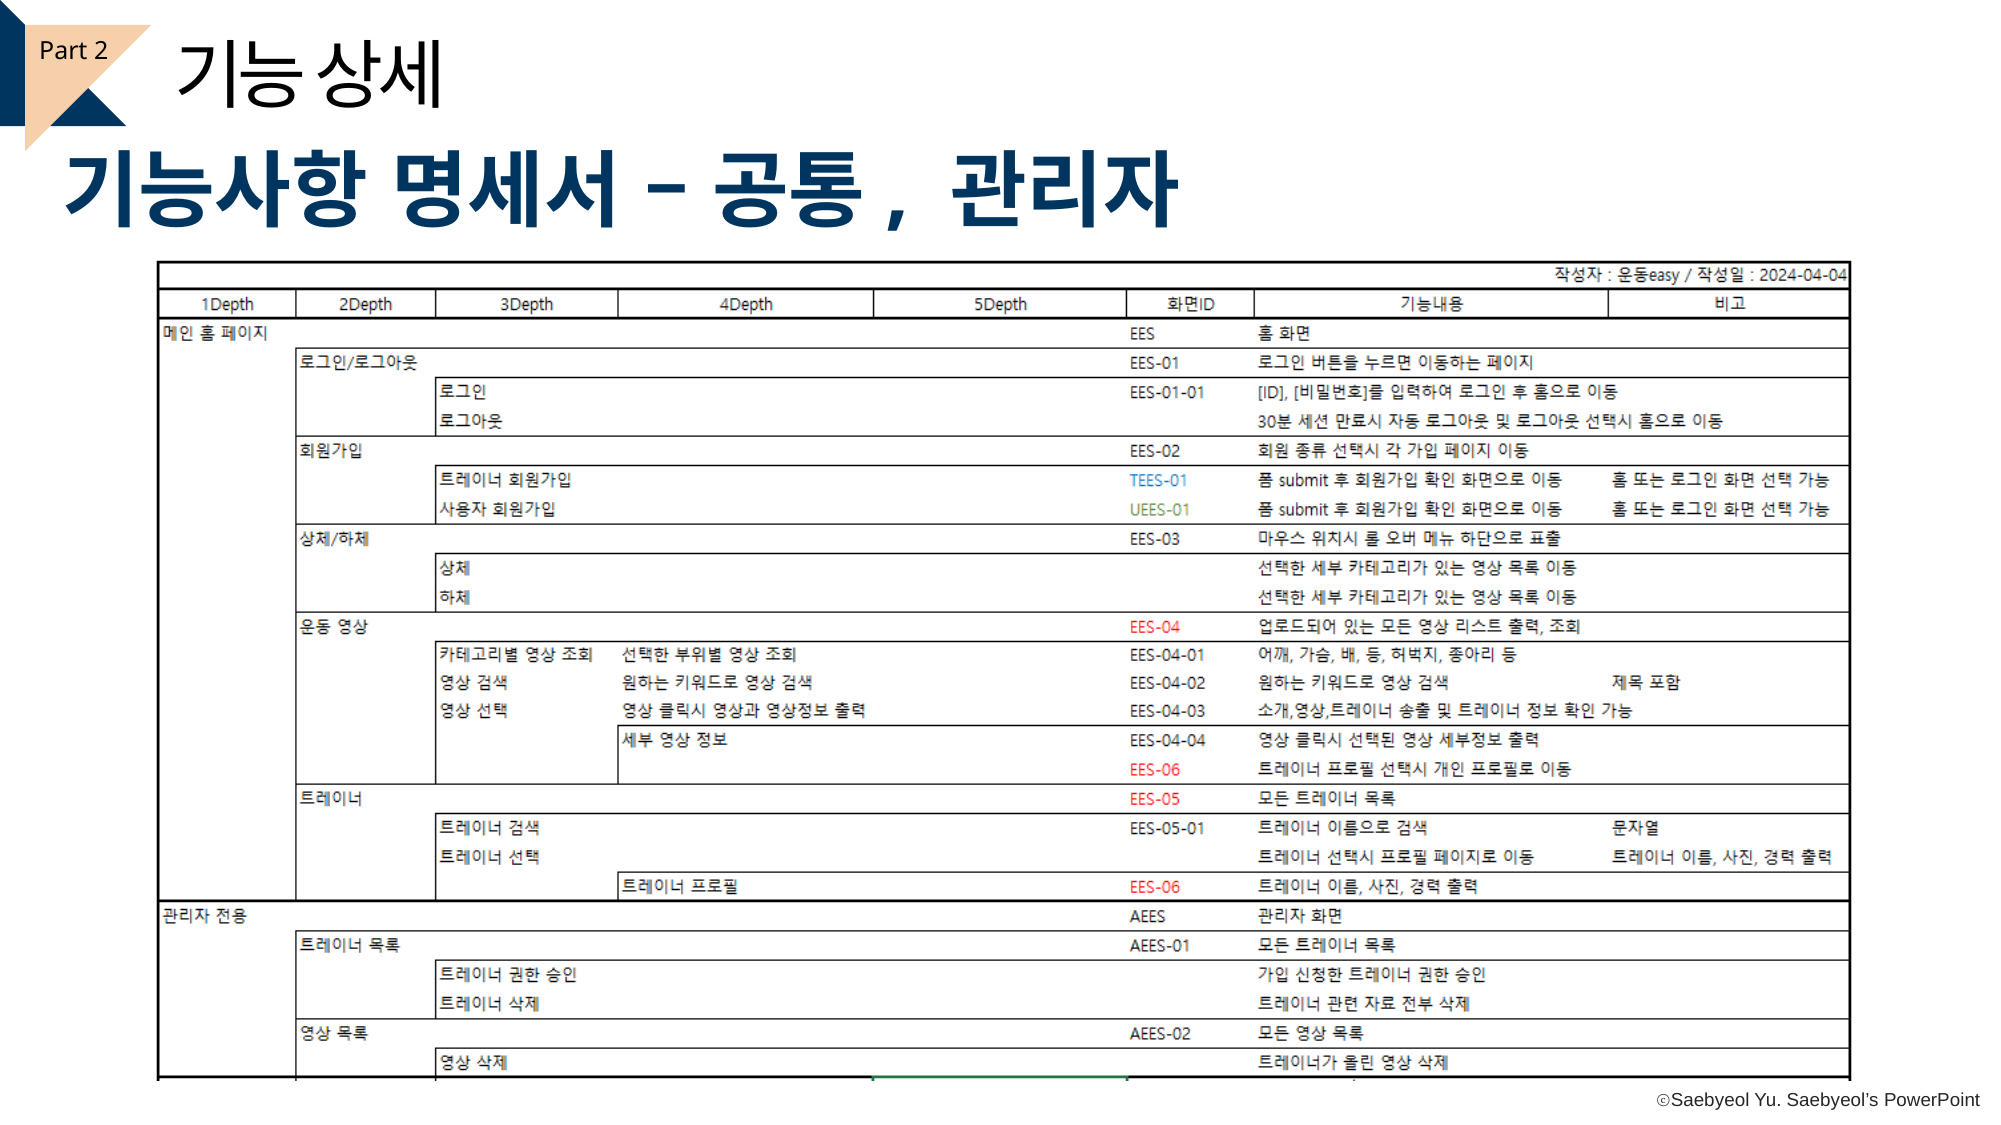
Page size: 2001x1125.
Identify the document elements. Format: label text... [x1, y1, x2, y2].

text_box 기능사항 명세서 – 공통, 관리자 [47, 129, 1195, 245]
text_box [0, 0, 25, 128]
text_box [51, 88, 129, 128]
picture [137, 245, 1870, 1081]
text_box [24, 23, 154, 54]
text_box [24, 73, 105, 154]
text_box 기능 상세 [159, 19, 462, 125]
text_box Part 2 [24, 27, 124, 73]
